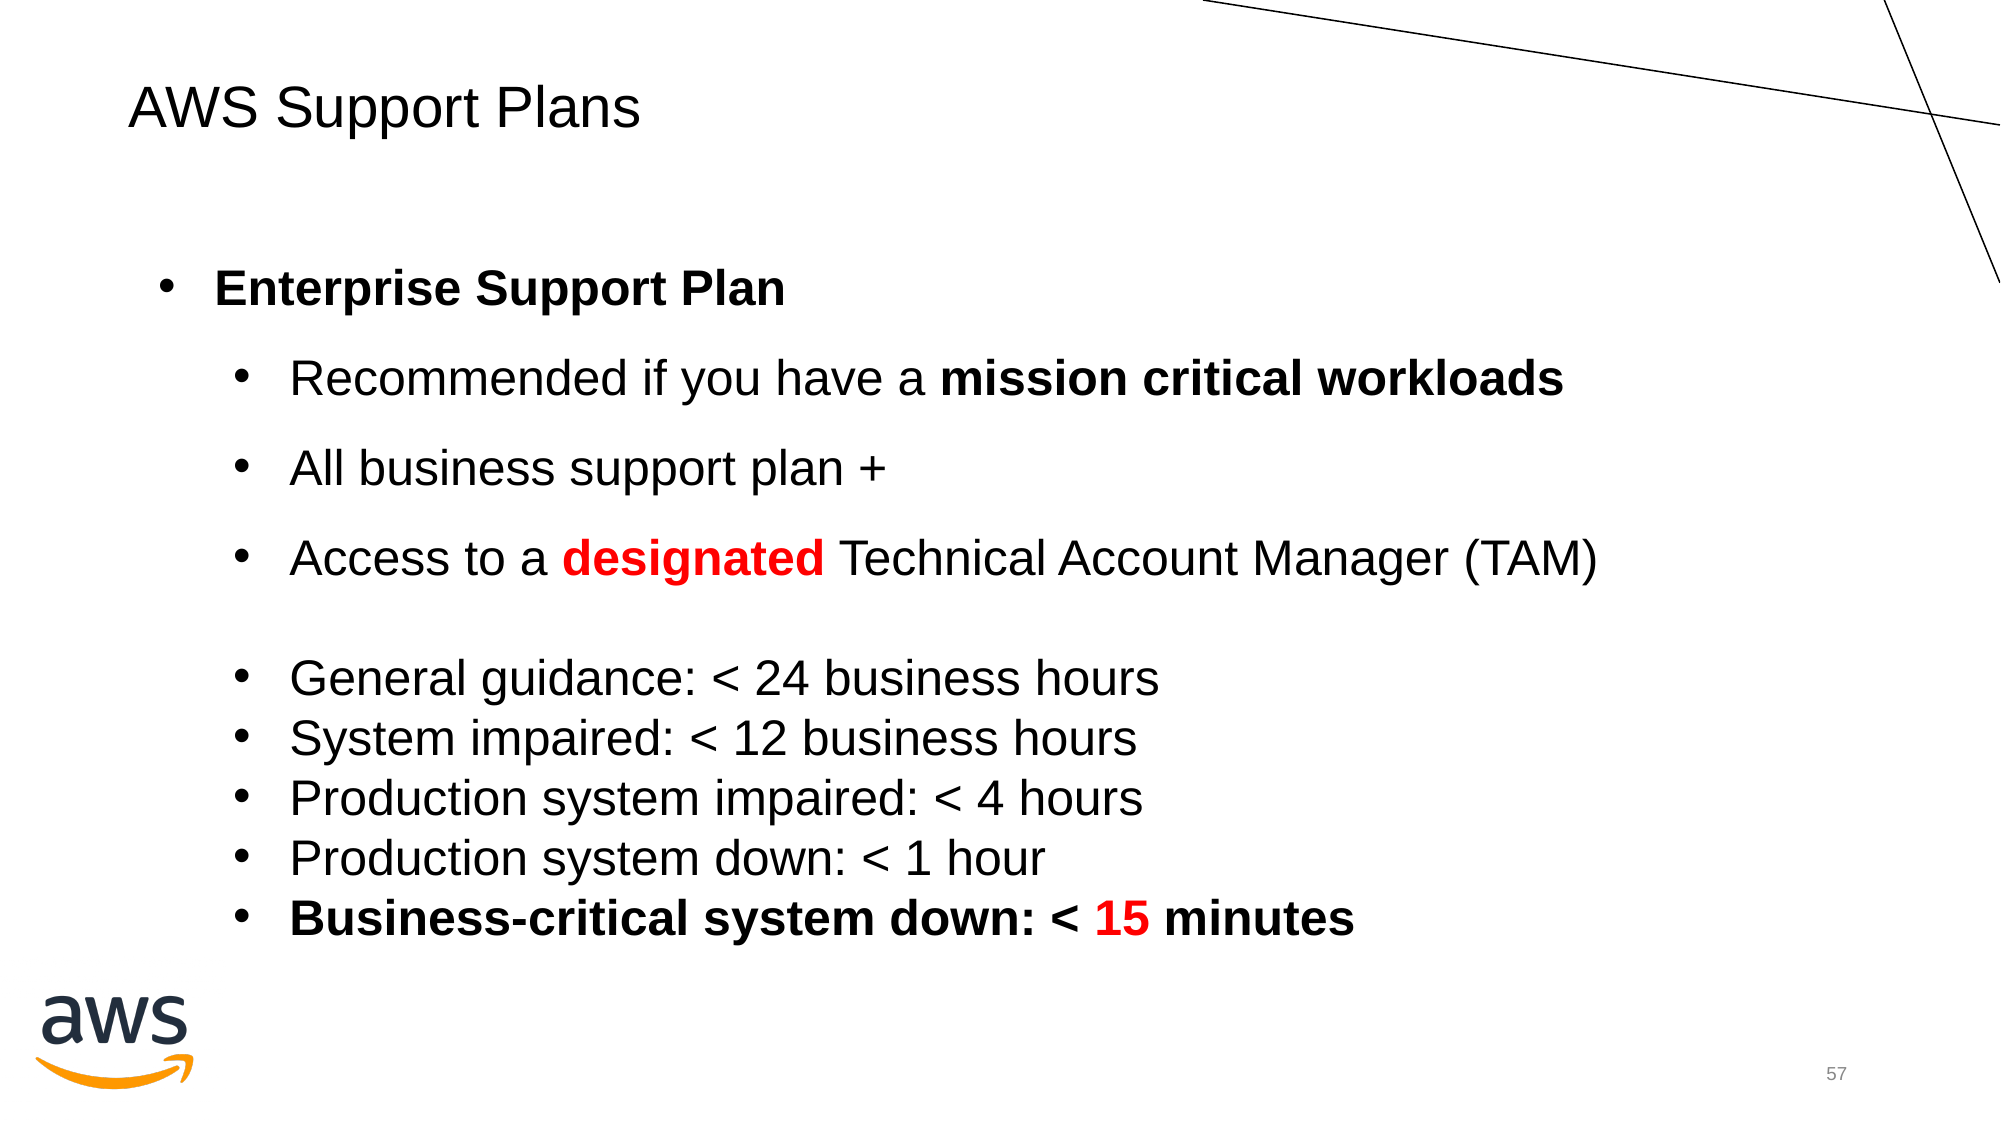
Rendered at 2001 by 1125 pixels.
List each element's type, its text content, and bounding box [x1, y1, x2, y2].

slide_number ‹#› [1412, 1043, 1863, 1103]
picture [0, 956, 227, 1125]
text_box Enterprise Support Plan Recommended if you have a mission critical workloads All business support plan + Access to a designated Technical Account Manager (TAM) General guidance: < 24 business hours System impaired: < 12 business hours Production system impaired: < 4 hours Production system down: < 1 hour Business-critical system down: < 15 minutes [143, 217, 1934, 1043]
title AWS Support Plans [113, 0, 1495, 218]
